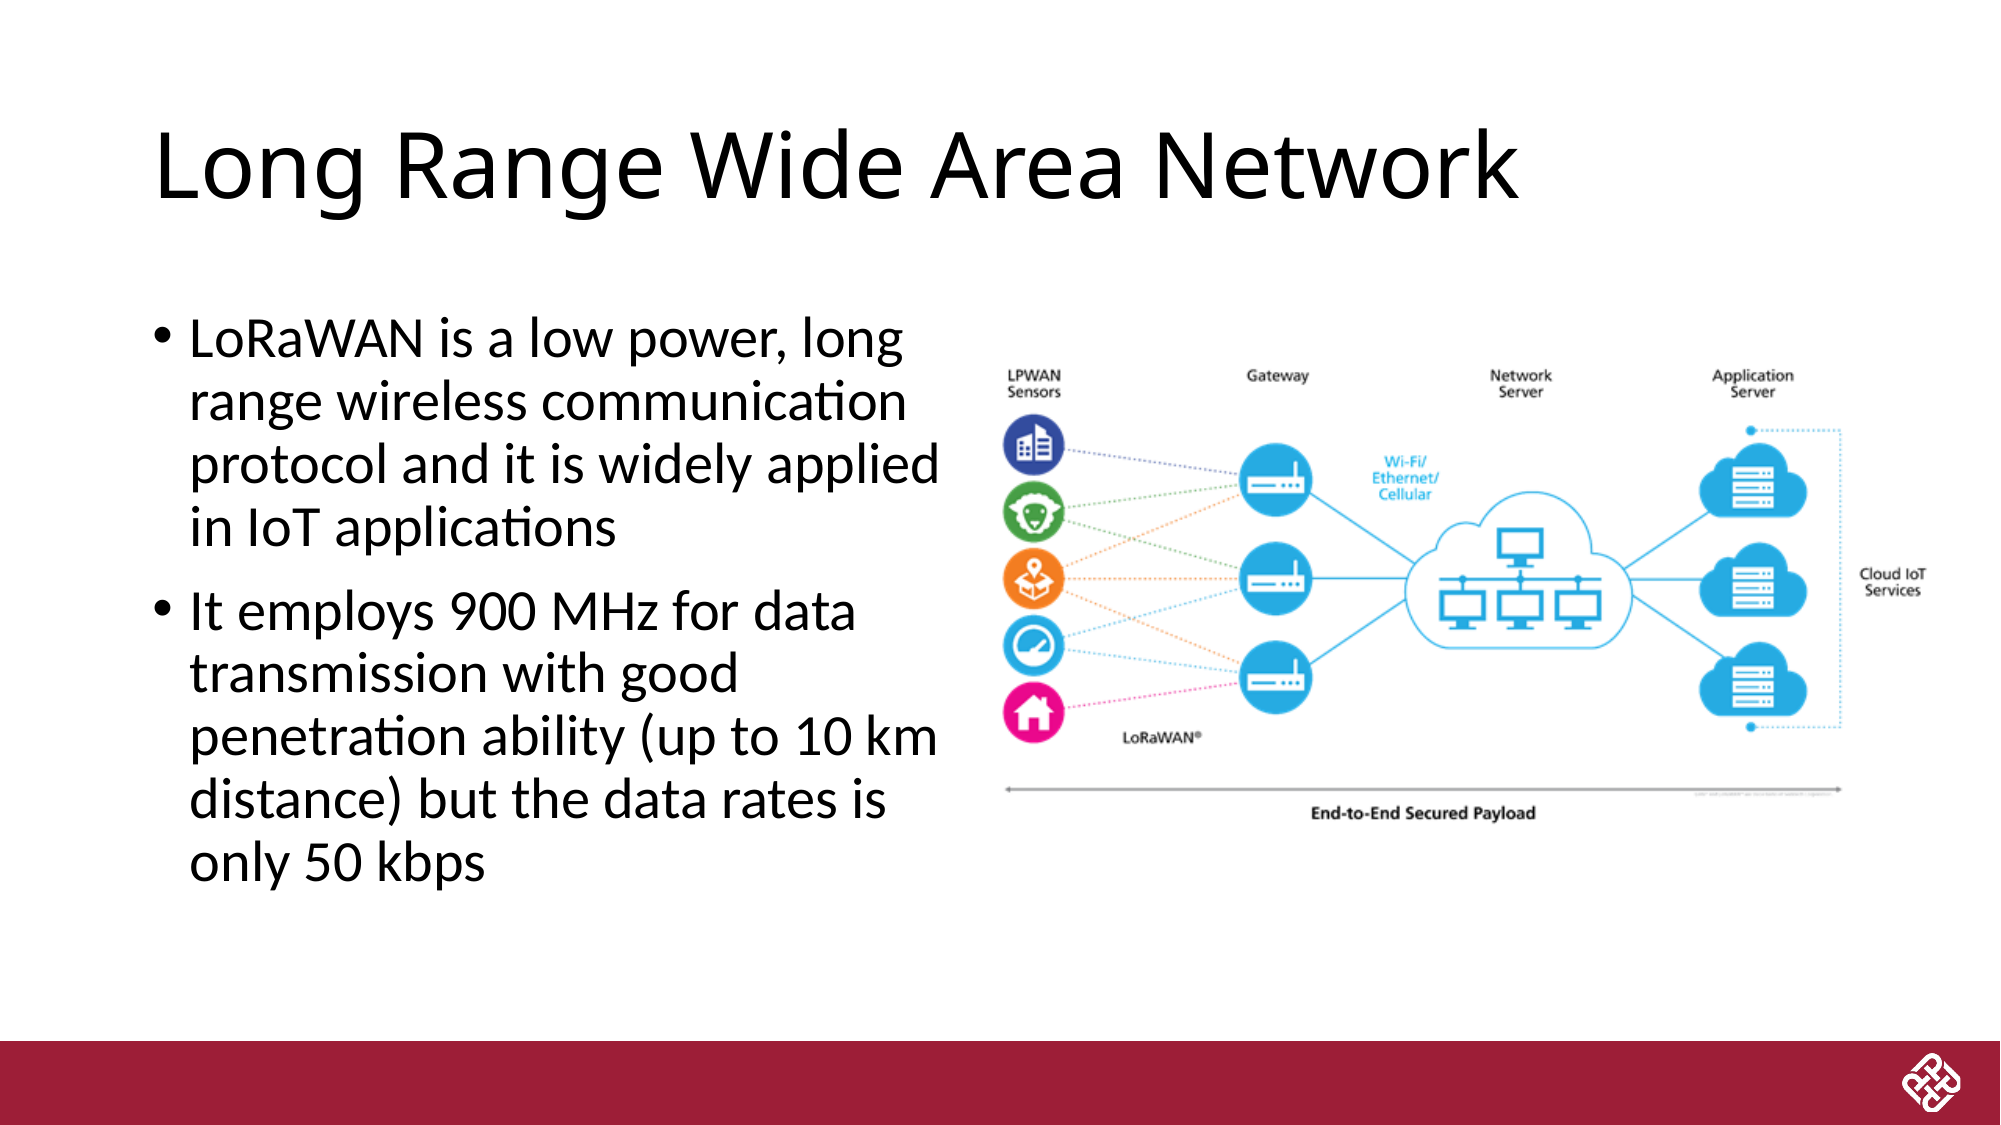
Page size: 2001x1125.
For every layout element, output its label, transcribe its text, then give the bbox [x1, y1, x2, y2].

list LoRaWAN is a low power, long range wireless communication protocol and it is widely applied in IoT applications It employs 900 MHz for data transmission with good penetration ability (up to 10 km distance) but the data rates is only 50 kbps [137, 299, 1000, 1014]
title Long Range Wide Area Network [137, 59, 1863, 278]
picture [973, 360, 1949, 832]
picture [0, 1041, 2000, 1125]
